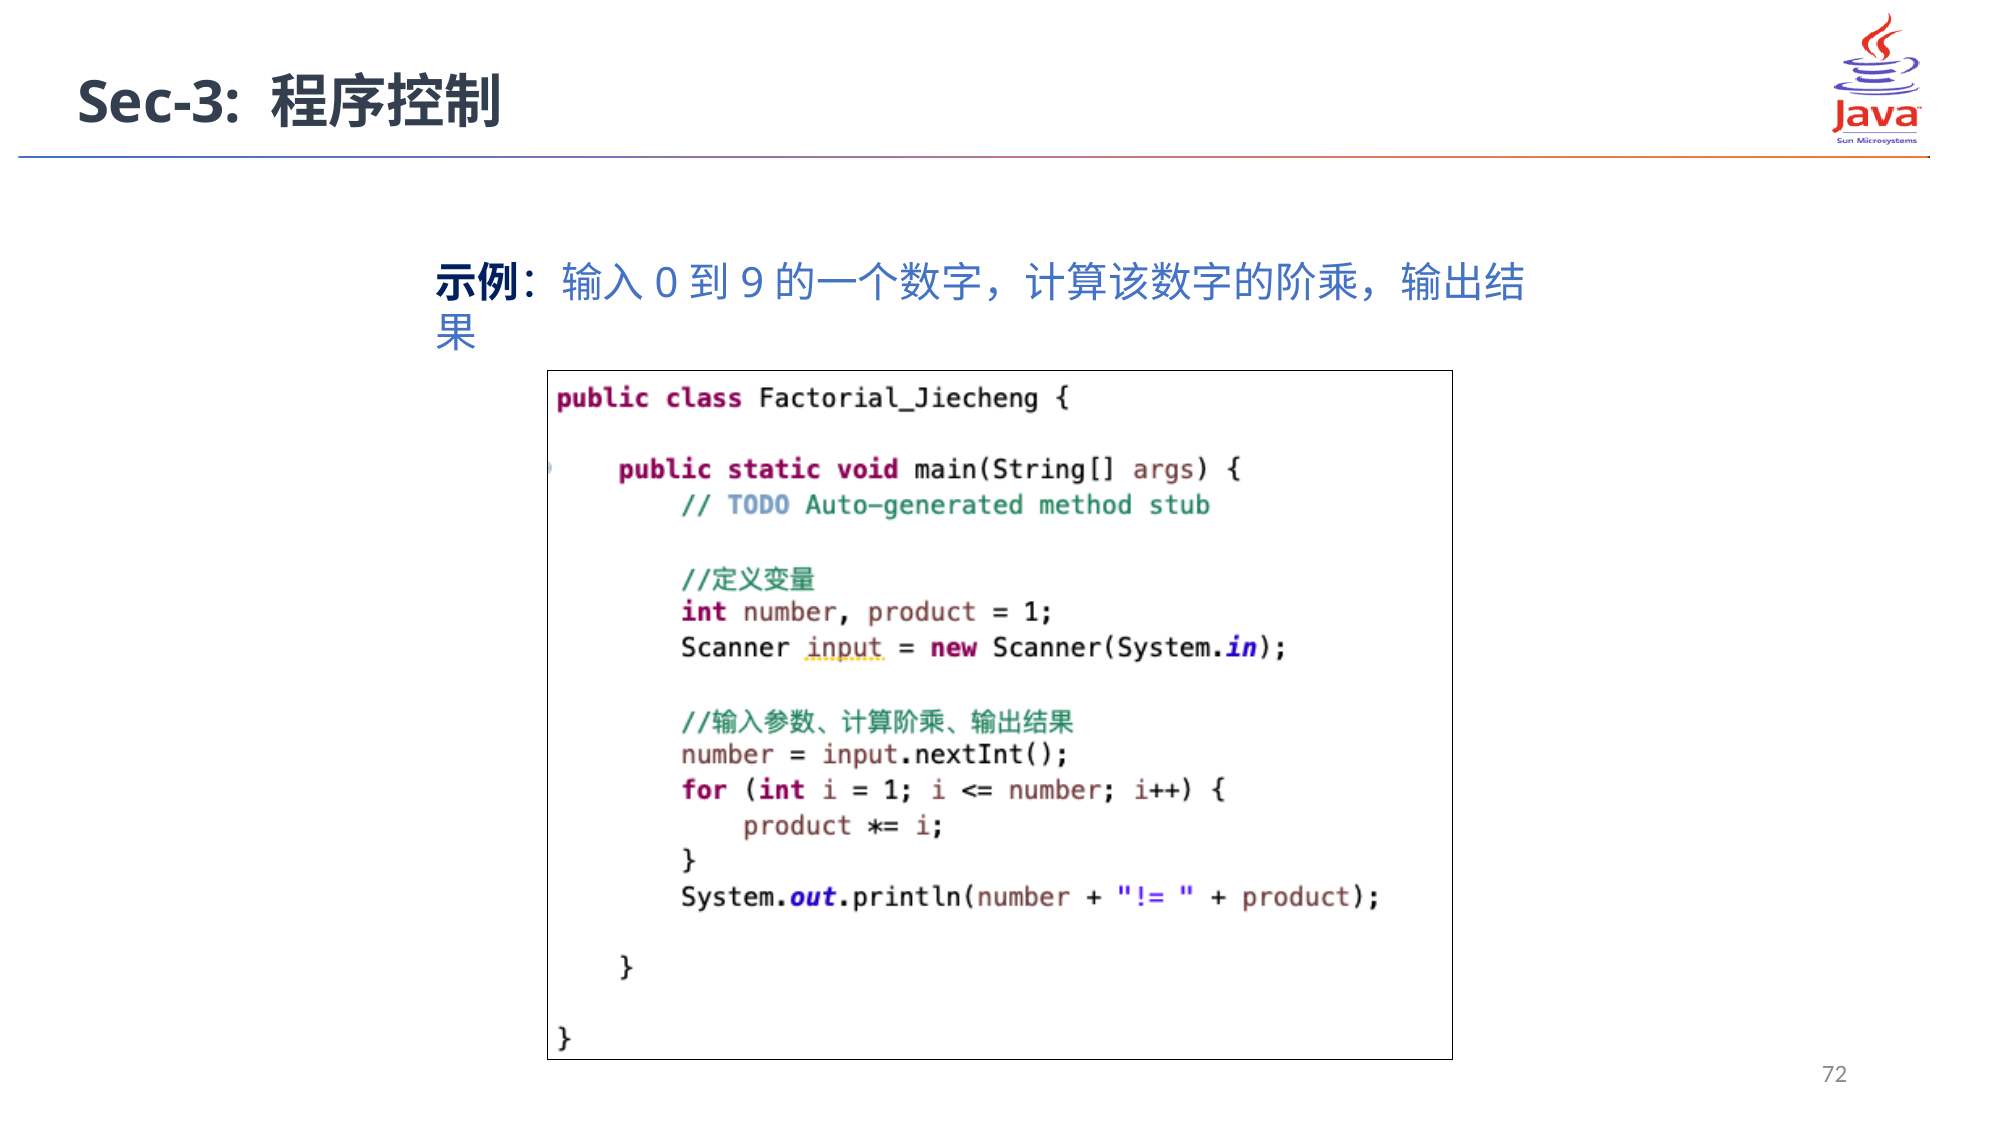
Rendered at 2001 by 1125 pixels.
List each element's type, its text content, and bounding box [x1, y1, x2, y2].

picture [1825, 9, 1930, 149]
picture [547, 370, 1453, 1060]
text_box 示例：输入0到9的一个数字，计算该数字的阶乘，输出结果 [421, 247, 1579, 363]
slide_number 72 [1412, 1042, 1863, 1103]
text_box Sec-3: 程序控制 [75, 62, 1047, 135]
